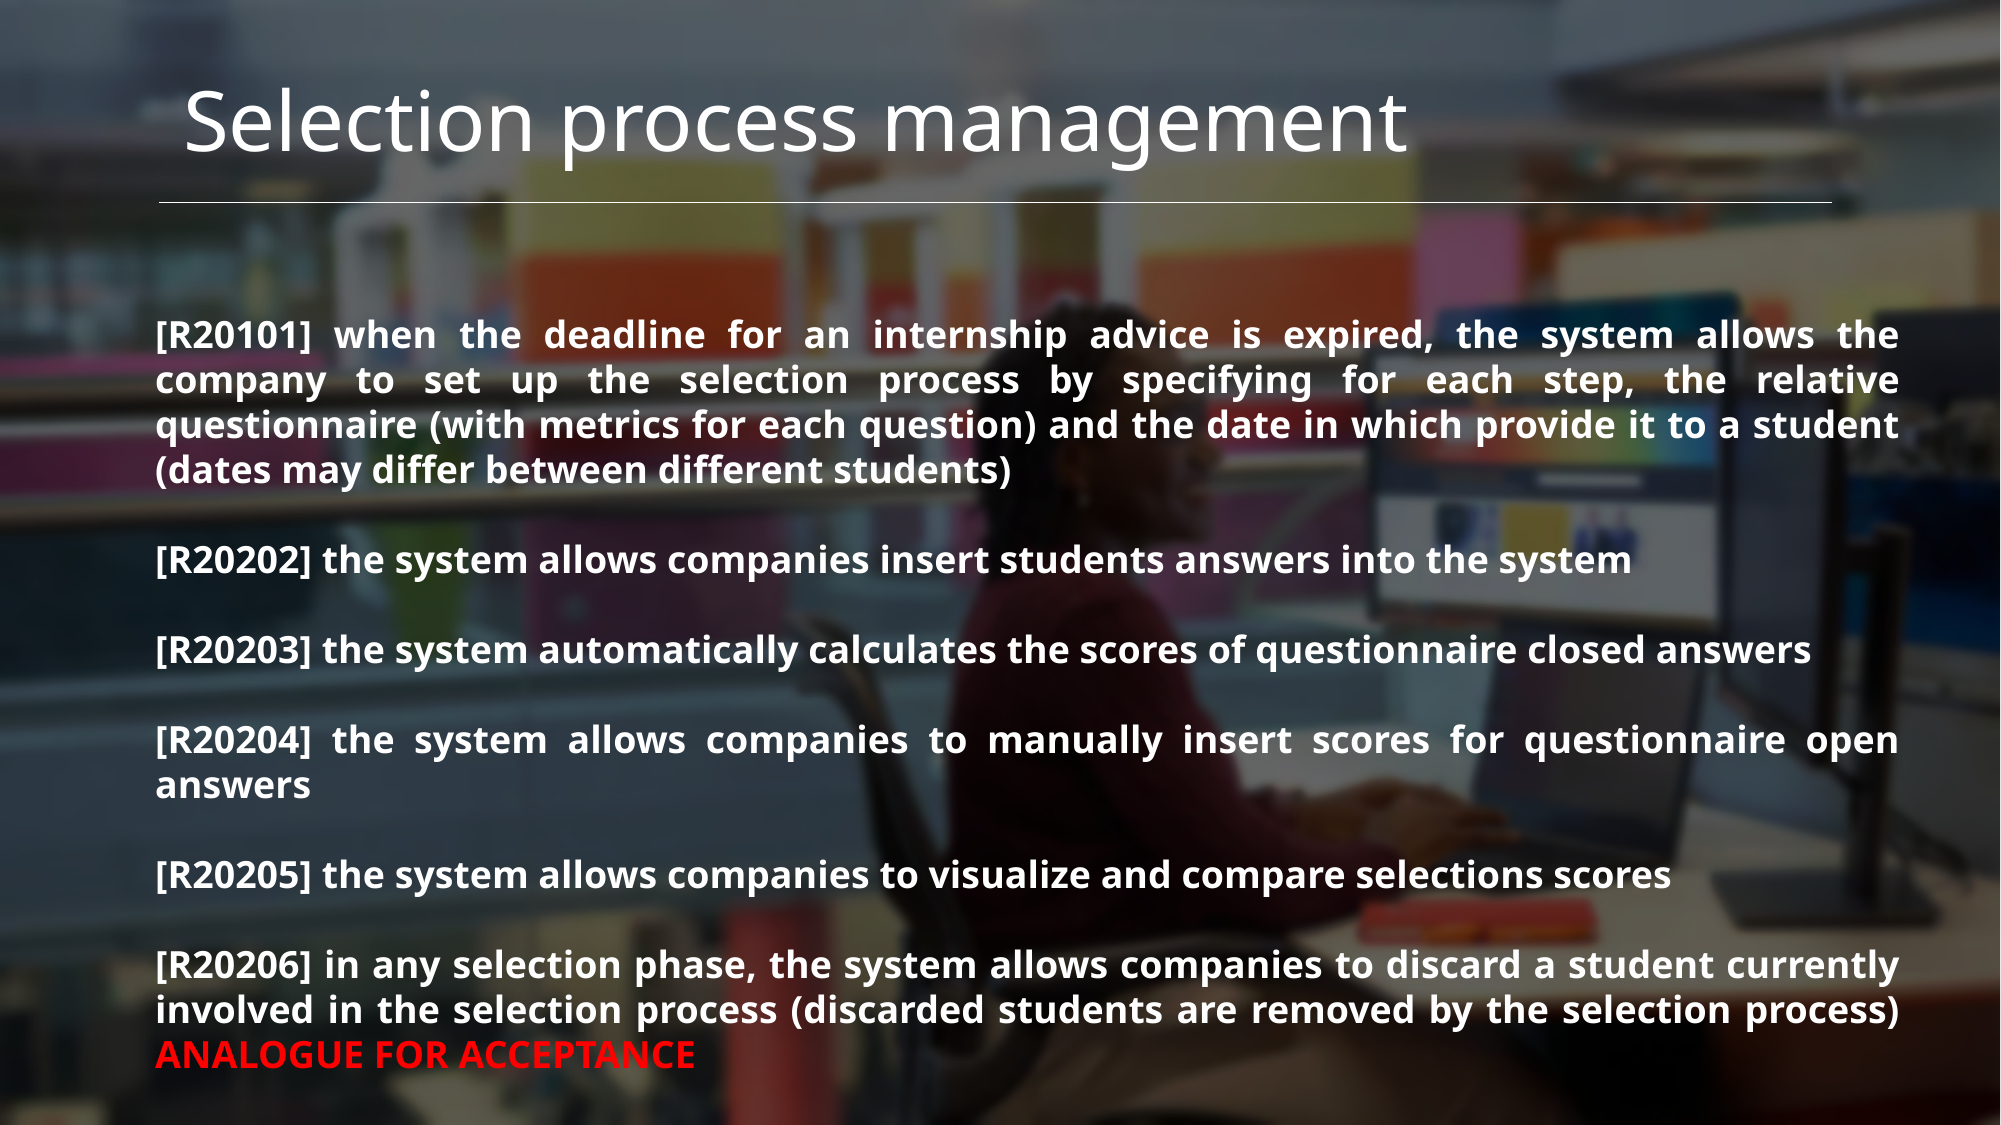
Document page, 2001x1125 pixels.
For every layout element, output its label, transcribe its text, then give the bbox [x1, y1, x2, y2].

text_box Selection process management [168, 60, 1728, 176]
text_box [R20101] when the deadline for an internship advice is expired, the system allows the company to set up the selection process by specifying for each step, the relative questionnaire (with metrics for each question) and the date in which provide it to a student (dates may differ between different students) [R20202] the system allows companies insert students answers into the system [R20203] the system automatically calculates the scores of questionnaire closed answers [R20204] the system allows companies to manually insert scores for questionnaire open answers [R20205] the system allows companies to visualize and compare selections scores [R20206] in any selection phase, the system allows companies to discard a student currently involved in the selection process (discarded students are removed by the selection process) ANALOGUE FOR ACCEPTANCE [140, 303, 1917, 1084]
picture [0, 0, 2001, 1125]
